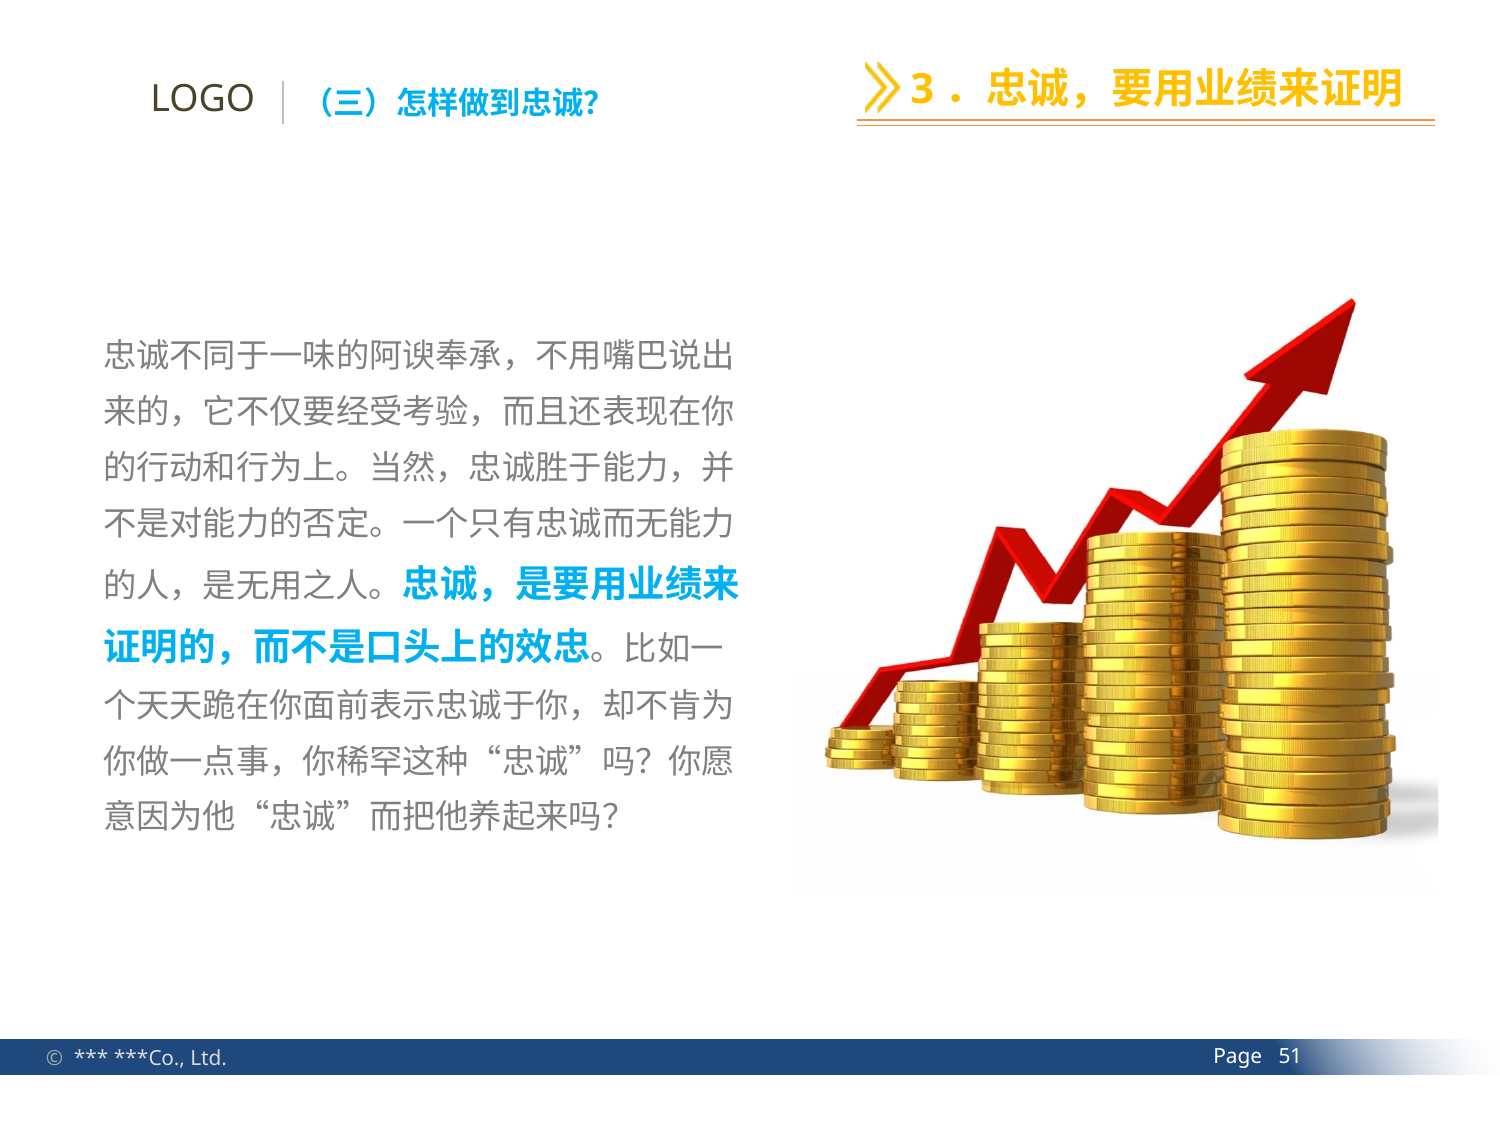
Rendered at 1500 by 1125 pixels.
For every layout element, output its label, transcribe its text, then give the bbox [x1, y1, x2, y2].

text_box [865, 54, 1417, 119]
text_box 忠诚不同于一味的阿谀奉承，不用嘴巴说出来的，它不仅要经受考验，而且还表现在你的行动和行为上。当然，忠诚胜于能力，并不是对能力的否定。一个只有忠诚而无能力的人，是无用之人。忠诚，是要用业绩来证明的，而不是口头上的效忠。比如一个天天跪在你面前表示忠诚于你，却不肯为你做一点事，你稀罕这种“忠诚”吗？你愿意因为他“忠诚”而把他养起来吗？ [88, 311, 762, 843]
title （三）怎样做到忠诚？ [287, 78, 859, 127]
picture [792, 266, 1439, 894]
